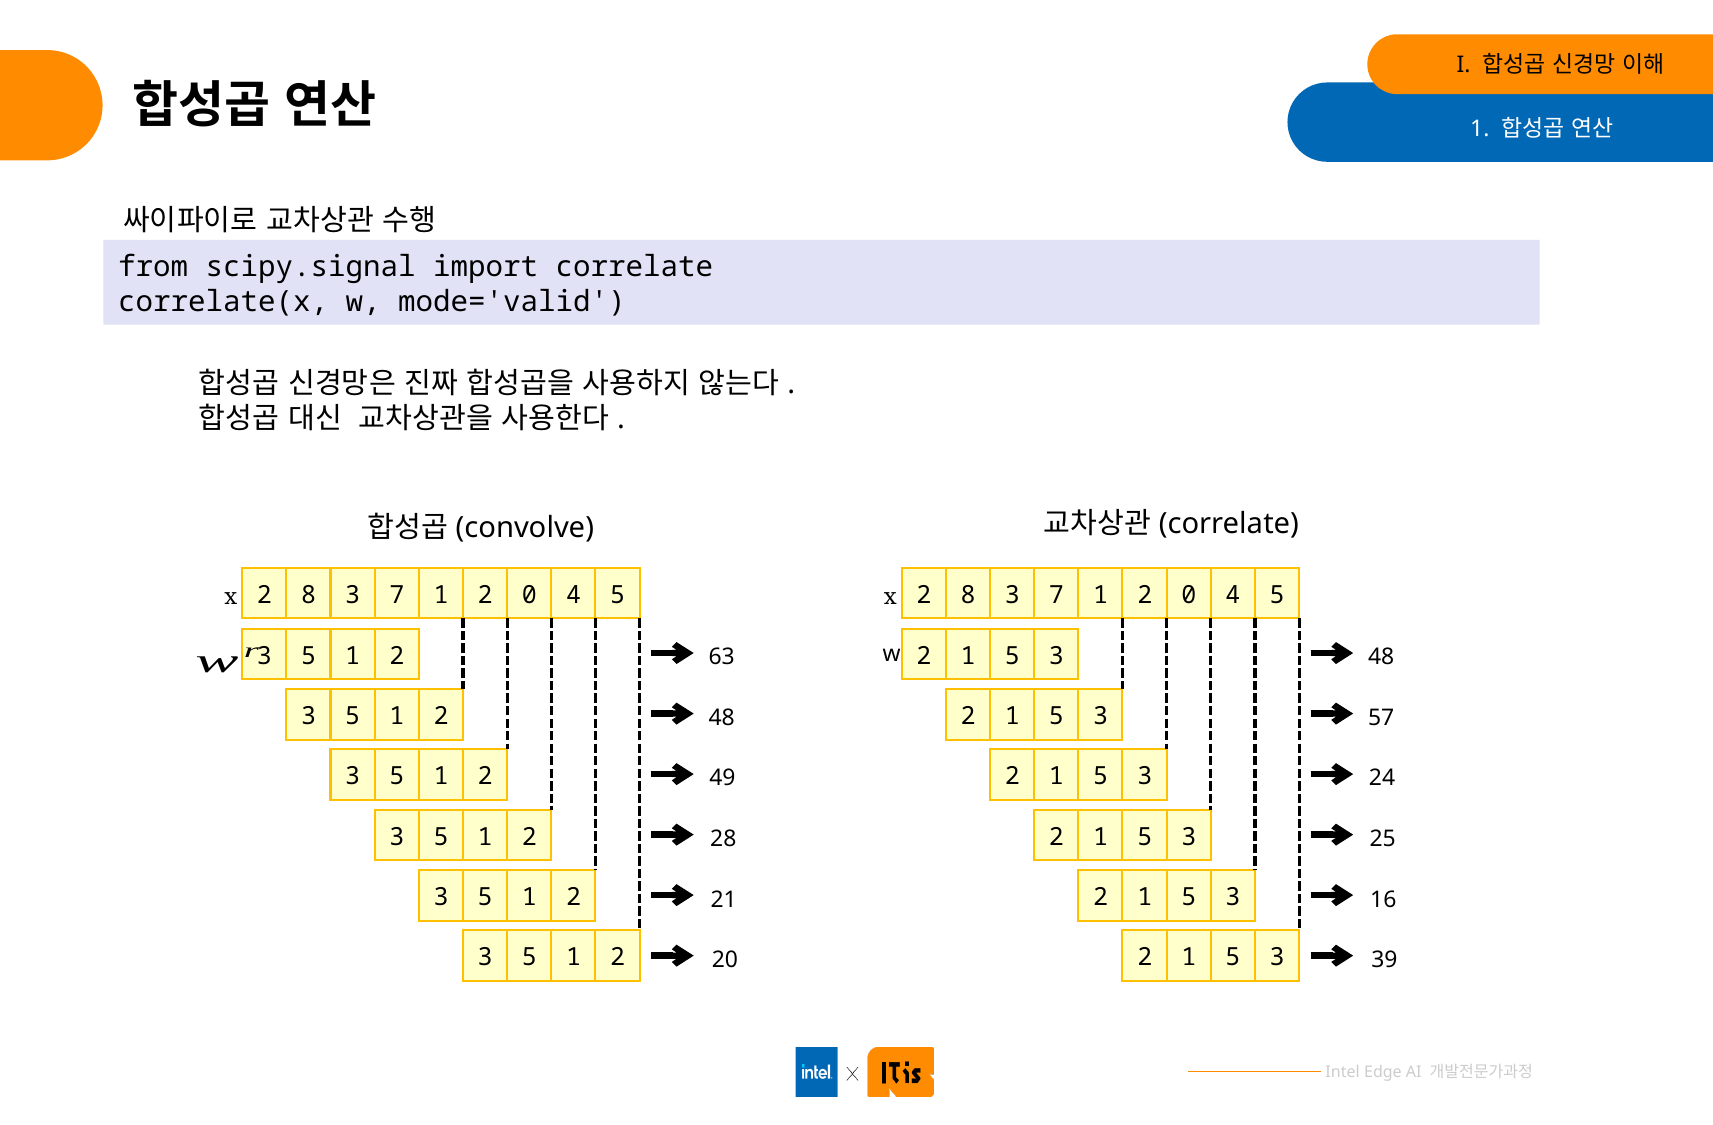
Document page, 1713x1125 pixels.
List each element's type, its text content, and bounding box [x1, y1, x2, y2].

text_box 2 [594, 929, 641, 982]
text_box 1 [1166, 929, 1210, 982]
text_box 8 [285, 567, 329, 619]
text_box 3 [329, 748, 374, 801]
text_box 2 [1077, 869, 1121, 922]
text_box 1 [462, 809, 506, 861]
text_box 5 [374, 748, 418, 801]
text_box 1 [1033, 748, 1077, 801]
text_box 2 [1121, 929, 1166, 982]
text_box 2 [418, 688, 464, 741]
text_box 3 [374, 809, 418, 861]
text_box 3 [1254, 929, 1300, 982]
text_box I. 합성곱 신경망 이해 [1397, 42, 1680, 85]
text_box 1 [374, 688, 418, 741]
text_box 2 [241, 567, 285, 619]
text_box 5 [1121, 809, 1166, 861]
text_box 1 [329, 628, 374, 680]
text_box 1 [418, 748, 462, 801]
text_box 8 [945, 567, 989, 619]
text_box 5 [1254, 567, 1300, 619]
text_box 5 [418, 809, 462, 861]
text_box 4 [550, 567, 594, 619]
text_box 5 [594, 567, 641, 619]
title 합성곱 연산 [117, 51, 1167, 162]
text_box 4 [1210, 567, 1254, 619]
text_box 1 [550, 929, 594, 982]
text_box 2 [462, 748, 508, 801]
text_box 21 [695, 876, 752, 920]
text_box 0 [506, 567, 550, 619]
text_box 싸이파이로 교차상관 수행 [108, 193, 452, 239]
text_box 5 [462, 869, 506, 922]
text_box 3 [241, 628, 285, 680]
text_box 2 [1121, 567, 1166, 619]
text_box 5 [1210, 929, 1254, 982]
text_box 3 [989, 567, 1033, 619]
text_box 48 [693, 694, 751, 737]
text_box 3 [1033, 628, 1079, 680]
text_box 7 [1033, 567, 1077, 619]
text_box 48 [1353, 634, 1410, 677]
text_box 1 [1077, 567, 1121, 619]
text_box 16 [1355, 876, 1412, 920]
text_box 2 [1033, 809, 1077, 861]
text_box 5 [989, 628, 1033, 680]
text_box 39 [1356, 937, 1413, 980]
text_box 1 [418, 567, 462, 619]
text_box 5 [506, 929, 550, 982]
text_box 5 [285, 628, 329, 680]
text_box 3 [1210, 869, 1256, 922]
text_box 25 [1354, 816, 1412, 859]
text_box 3 [1166, 809, 1212, 861]
text_box 1. 합성곱 연산 [1448, 106, 1629, 149]
text_box 5 [1077, 748, 1121, 801]
text_box 1 [945, 628, 989, 680]
text_box 1 [989, 688, 1033, 741]
text_box 3 [1121, 748, 1168, 801]
text_box 49 [694, 755, 751, 798]
text_box w [867, 631, 916, 674]
text_box 2 [989, 748, 1033, 801]
text_box 3 [418, 869, 462, 922]
text_box 2 [506, 809, 552, 861]
text_box x [209, 574, 253, 617]
text_box 5 [1166, 869, 1210, 922]
text_box 3 [329, 567, 374, 619]
text_box 0 [1166, 567, 1210, 619]
text_box 1 [1077, 809, 1121, 861]
text_box 24 [1354, 755, 1411, 798]
text_box 2 [901, 628, 945, 680]
text_box 2 [374, 628, 420, 680]
text_box 1 [506, 869, 550, 922]
text_box 57 [1353, 694, 1410, 737]
text_box 5 [329, 688, 374, 741]
text_box 3 [462, 929, 506, 982]
text_box 2 [462, 567, 506, 619]
text_box 2 [901, 567, 945, 619]
text_box 3 [1077, 688, 1123, 741]
text_box 교차상관(correlate) [1028, 496, 1314, 547]
text_box 2 [945, 688, 989, 741]
text_box from scipy.signal import correlate correlate(x, w, mode='valid') [103, 239, 1540, 325]
text_box x [869, 574, 912, 617]
text_box 합성곱(convolve) [352, 501, 609, 552]
text_box 3 [285, 688, 329, 741]
text_box 28 [695, 816, 752, 859]
text_box 63 [693, 634, 751, 677]
text_box 합성곱 신경망은 진짜 합성곱을 사용하지 않는다. 합성곱 대신 교차상관을 사용한다. [184, 357, 810, 442]
text_box 1 [1121, 869, 1166, 922]
text_box 20 [697, 937, 754, 980]
text_box 5 [1033, 688, 1077, 741]
text_box 7 [374, 567, 418, 619]
text_box 2 [550, 869, 596, 922]
